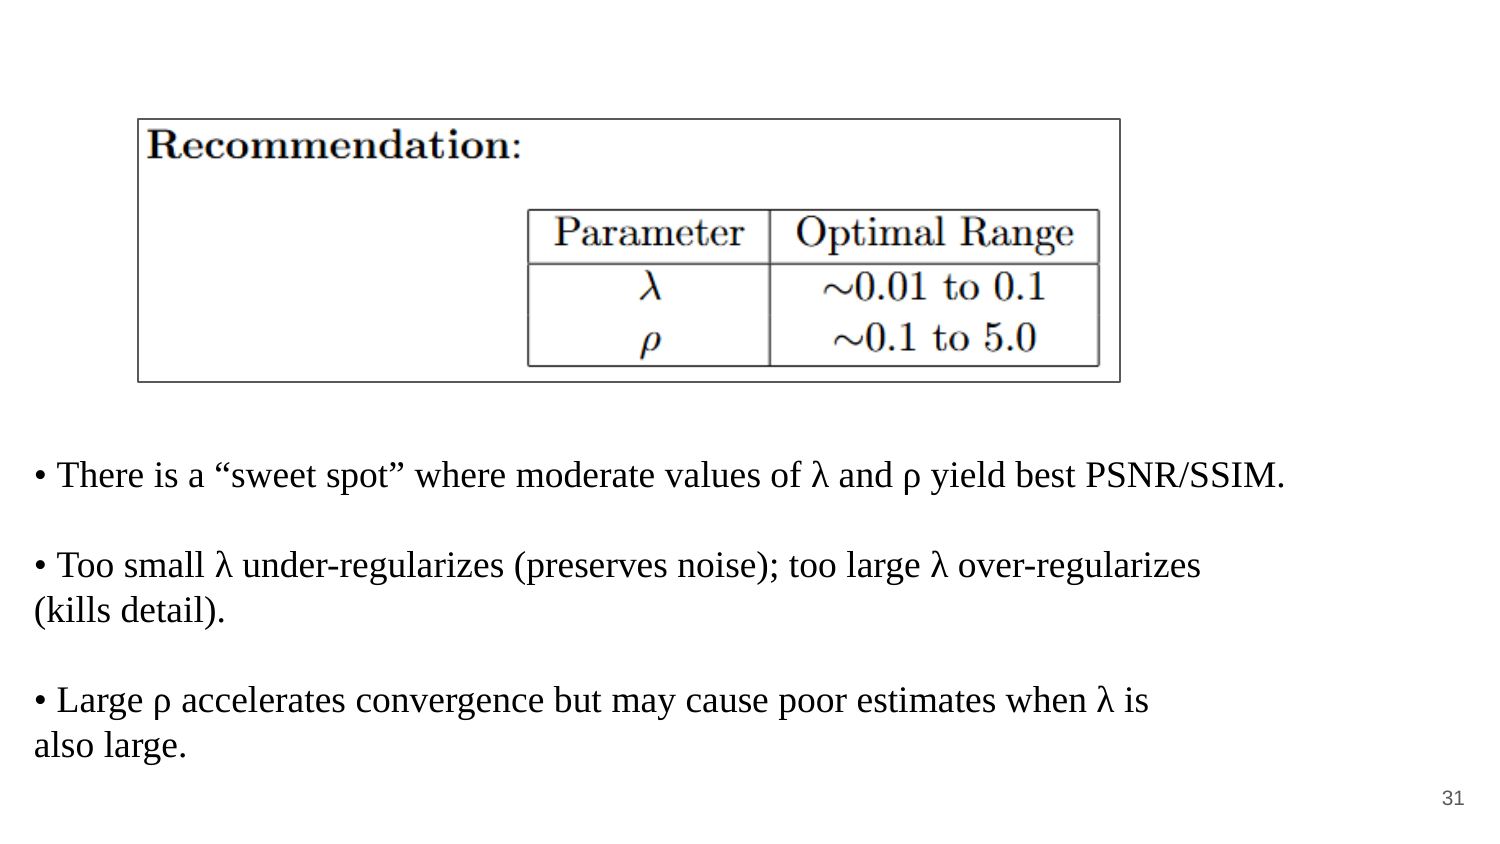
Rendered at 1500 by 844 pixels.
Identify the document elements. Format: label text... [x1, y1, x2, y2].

picture [138, 119, 1120, 382]
slide_number 31 [1389, 764, 1480, 830]
text_box • There is a “sweet spot” where moderate values of λ and ρ yield best PSNR/SSIM. • Too small λ under-regularizes (preserves noise); too large λ over-regularizes (kills detail). • Large ρ accelerates convergence but may cause poor estimates when λ is also large. [18, 435, 1481, 781]
